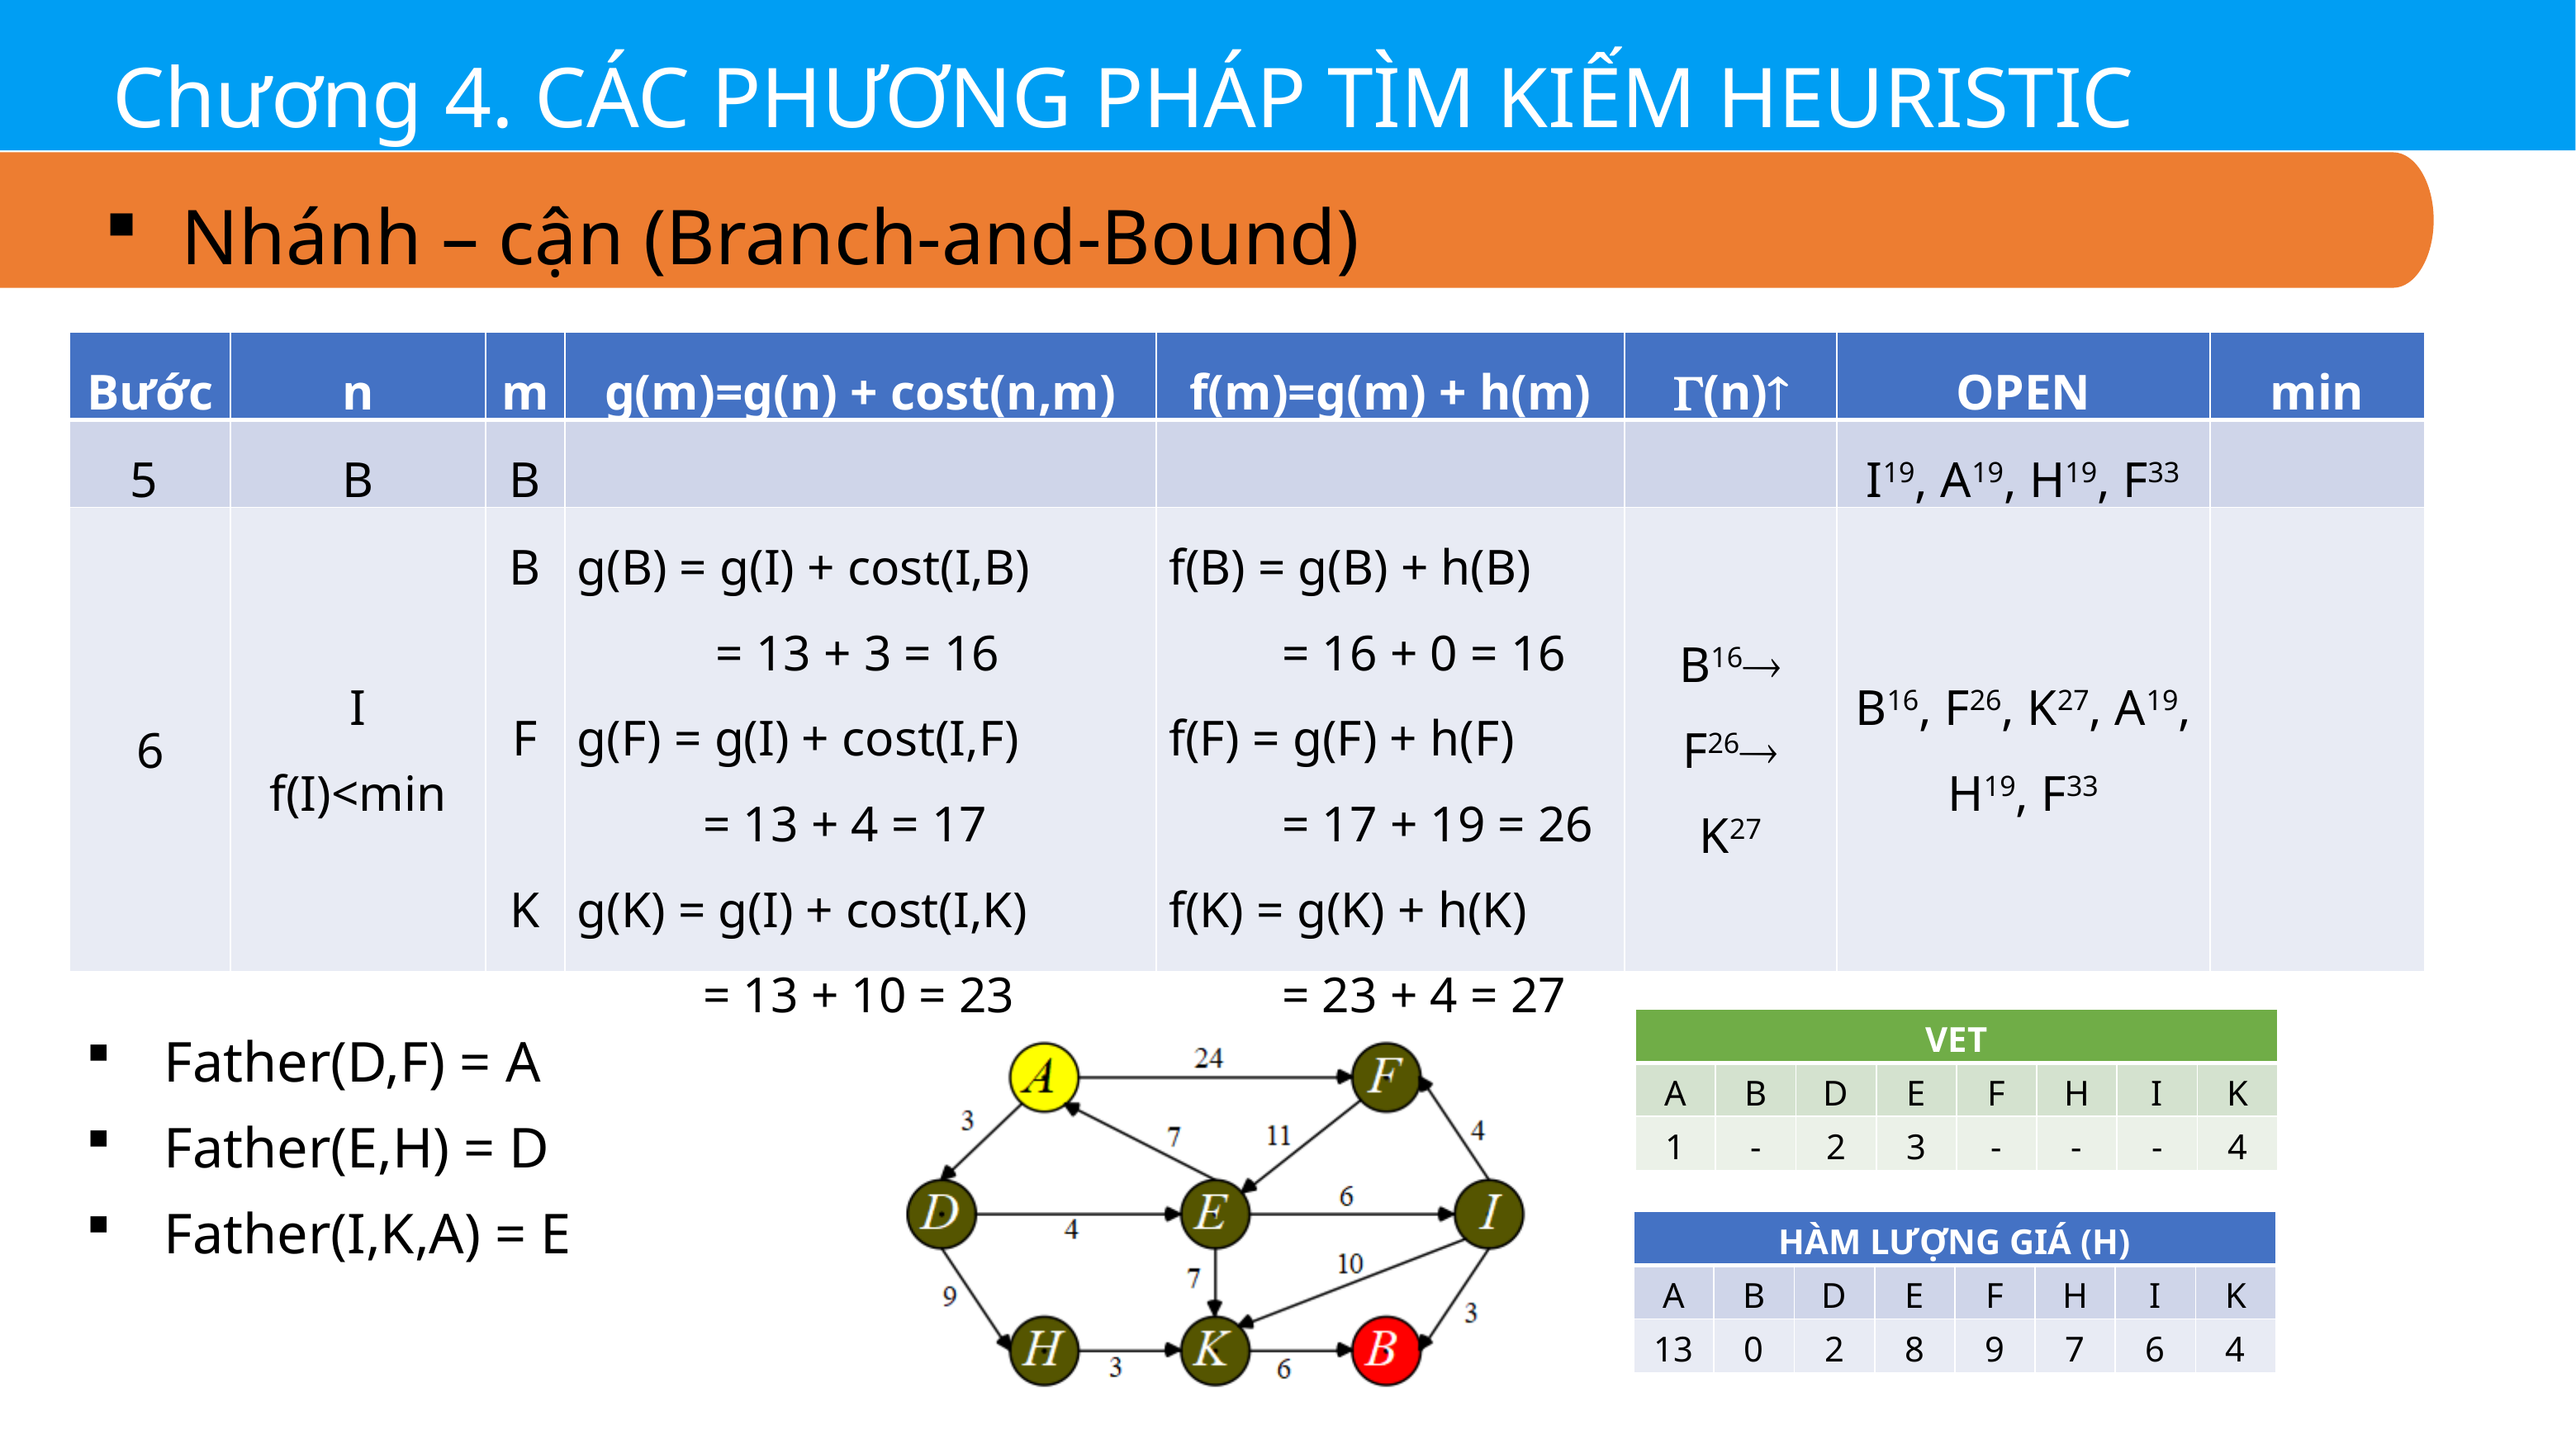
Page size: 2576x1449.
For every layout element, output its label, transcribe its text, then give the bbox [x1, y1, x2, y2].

table_cell H [2038, 1065, 2116, 1115]
table_header VET [1636, 1010, 2277, 1061]
picture [895, 1017, 1539, 1406]
table_cell K [2196, 1267, 2275, 1319]
table_cell 2 [1795, 1319, 1874, 1372]
table_cell A [1636, 1065, 1715, 1115]
table_cell 3 [1877, 1117, 1956, 1170]
table_cell B [1716, 1065, 1796, 1115]
table_header HÀM LƯỢNG GIÁ (H) [1634, 1212, 2275, 1263]
table_cell E [1877, 1065, 1956, 1115]
table_cell 2 [1796, 1117, 1876, 1170]
table_cell A [1634, 1267, 1713, 1319]
table_cell 0 [1715, 1319, 1794, 1372]
table_cell 13 [1634, 1319, 1713, 1372]
table_cell 4 [2198, 1117, 2277, 1170]
table_cell I [2116, 1267, 2195, 1319]
table_cell I [2118, 1065, 2197, 1115]
text_box Father(D,F) = A Father(E,H) = D Father(I,K,A) = E [73, 1001, 920, 1271]
table_cell K [2198, 1065, 2277, 1115]
table_cell F [1957, 1065, 2036, 1115]
table_cell - [1716, 1117, 1796, 1170]
table_cell - [2038, 1117, 2116, 1170]
table_cell 6 [2116, 1319, 2195, 1372]
table_cell B [1715, 1267, 1794, 1319]
table_cell - [1957, 1117, 2036, 1170]
table_cell 1 [1636, 1117, 1715, 1170]
text_box Nhánh – cận (Branch-and-Bound) [102, 159, 2434, 280]
table_cell 7 [2036, 1319, 2114, 1372]
table_cell 8 [1876, 1319, 1954, 1372]
table_cell 4 [2196, 1319, 2275, 1372]
table_cell D [1796, 1065, 1876, 1115]
table_cell E [1876, 1267, 1954, 1319]
table_cell F [1956, 1267, 2034, 1319]
table_cell 9 [1956, 1319, 2034, 1372]
table_cell H [2036, 1267, 2114, 1319]
table_cell - [2118, 1117, 2197, 1170]
text_box Chương 4. CÁC PHƯƠNG PHÁP TÌM KIẾM HEURISTIC [111, 43, 2434, 144]
text_box [0, 150, 2414, 290]
table_cell D [1795, 1267, 1874, 1319]
text_box [0, 0, 2576, 151]
